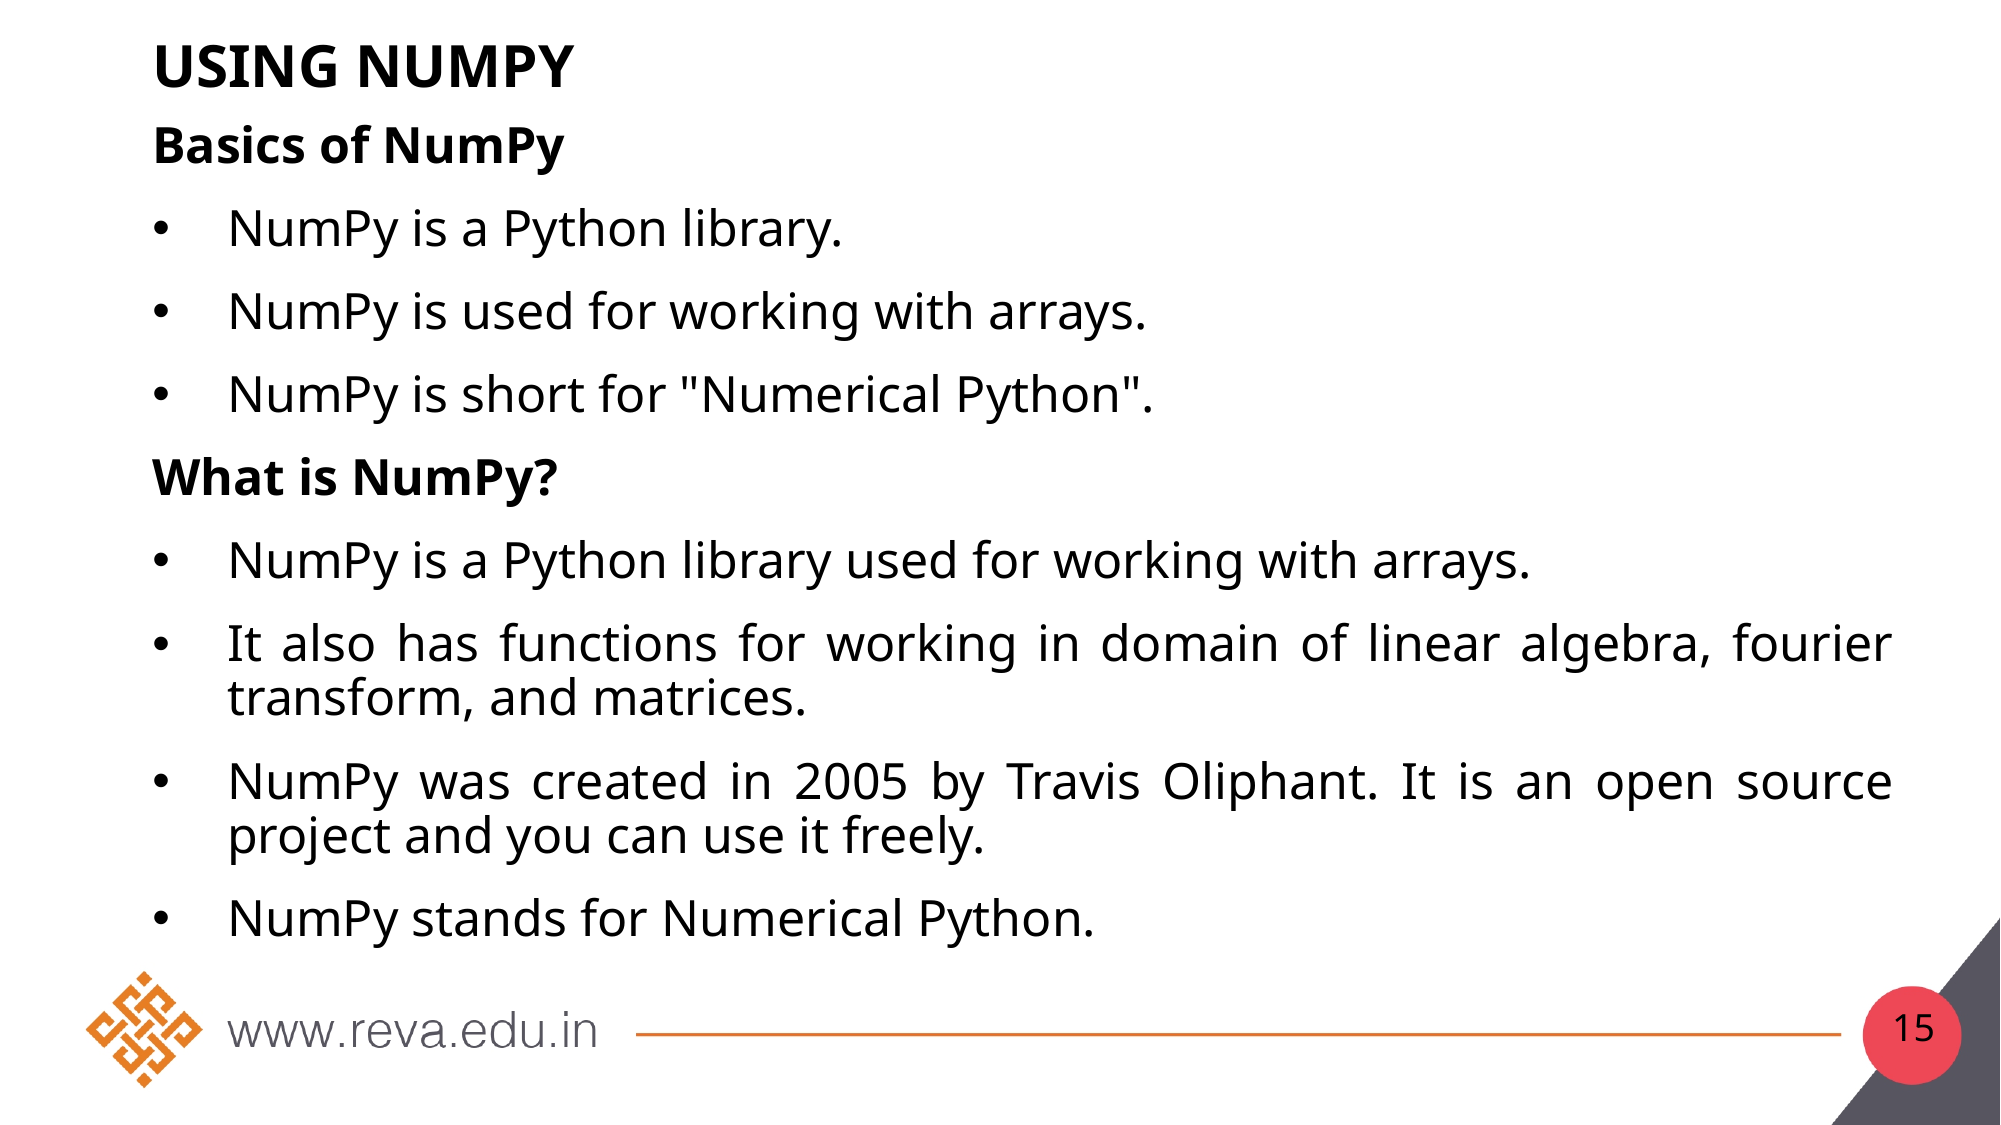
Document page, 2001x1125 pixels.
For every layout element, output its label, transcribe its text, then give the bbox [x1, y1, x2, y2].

slide_number 15 [1864, 999, 1963, 1060]
list Basics of NumPy NumPy is a Python library. NumPy is used for working with arrays. NumPy is short for "Numerical Python". What is NumPy? NumPy is a Python library used for working with arrays. It also has functions for working in domain of linear algebra, fourier transform, and matrices. NumPy was created in 2005 by Travis Oliphant. It is an open source project and you can use it freely. NumPy stands for Numerical Python. [137, 112, 1910, 822]
title USING NUMPY [137, 0, 1157, 112]
picture [0, 0, 2000, 1125]
